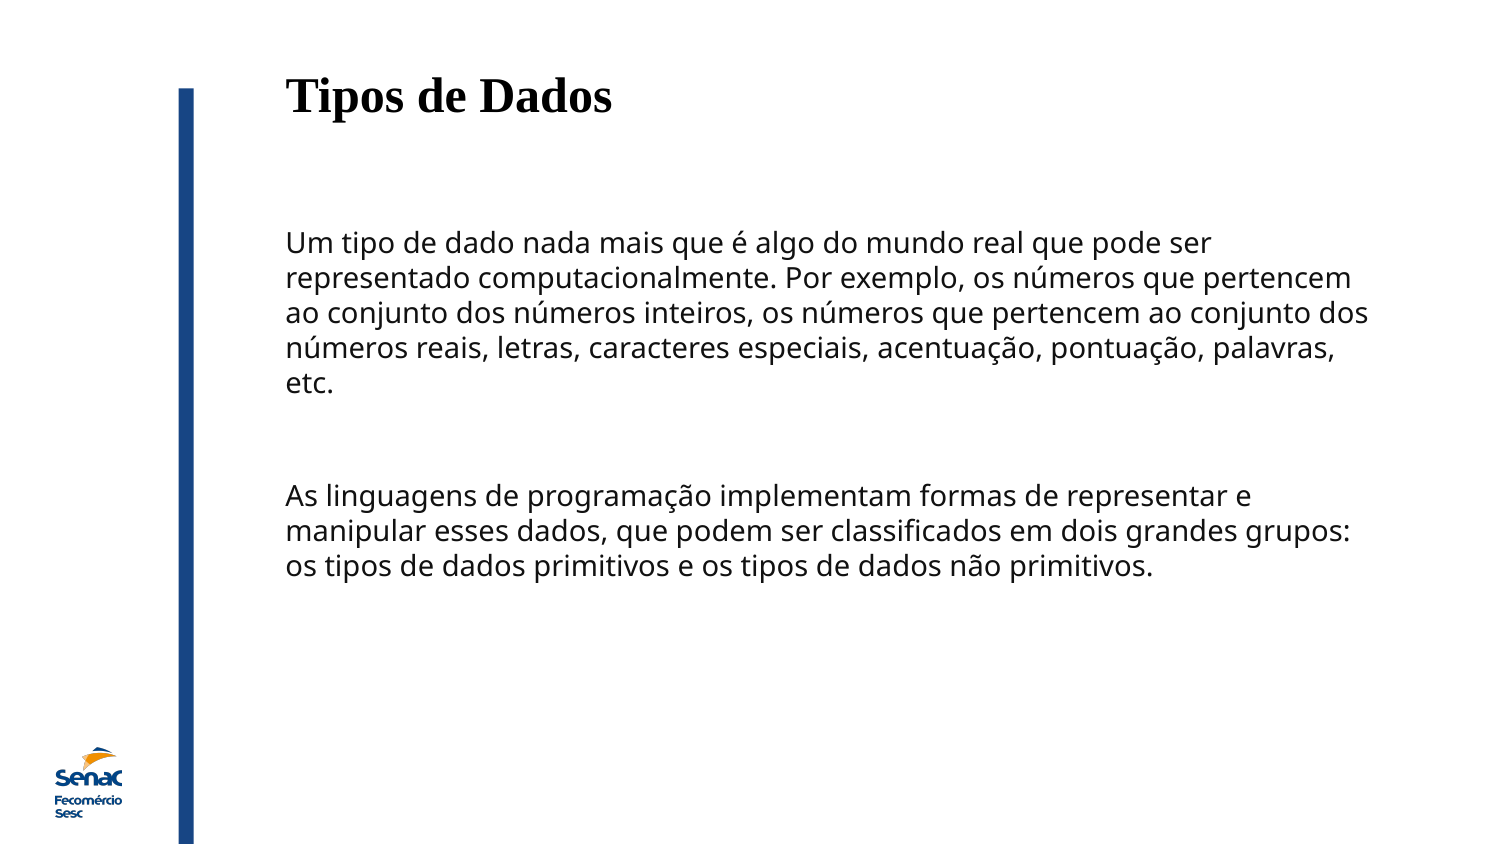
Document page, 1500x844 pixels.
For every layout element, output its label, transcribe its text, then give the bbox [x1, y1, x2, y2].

picture [55, 747, 122, 818]
text_box Um tipo de dado nada mais que é algo do mundo real que pode ser representado computacionalmente. Por exemplo, os números que pertencem ao conjunto dos números inteiros, os números que pertencem ao conjunto dos números reais, letras, caracteres especiais, acentuação, pontuação, palavras, etc. [270, 217, 1403, 407]
text_box Tipos de Dados [270, 54, 1500, 130]
text_box As linguagens de programação implementam formas de representar e manipular esses dados, que podem ser classificados em dois grandes grupos: os tipos de dados primitivos e os tipos de dados não primitivos. [270, 470, 1403, 590]
